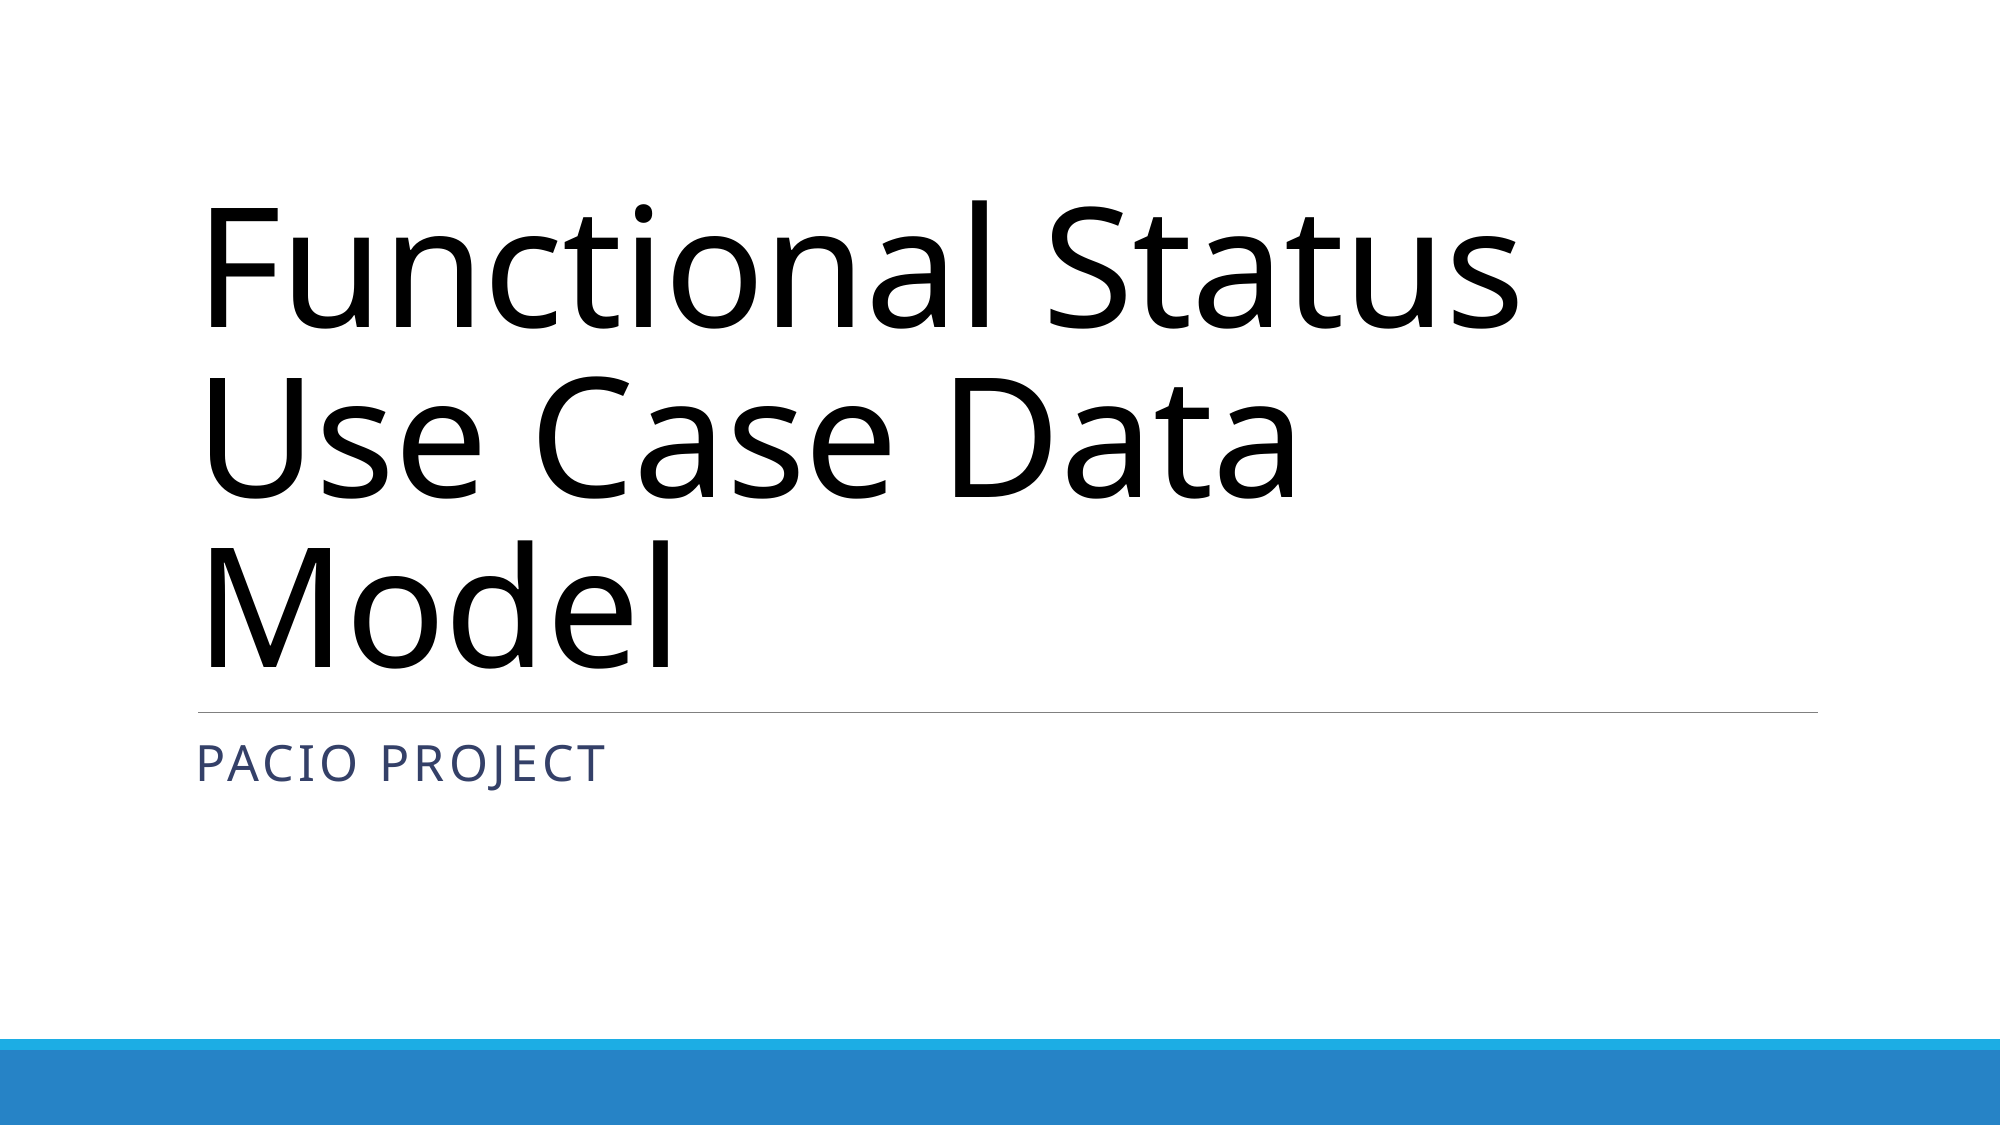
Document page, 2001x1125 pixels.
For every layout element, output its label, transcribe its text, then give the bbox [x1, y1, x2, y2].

subtitle Pacio project [180, 730, 1831, 919]
title Functional Status Use Case Data Model [180, 124, 1830, 710]
